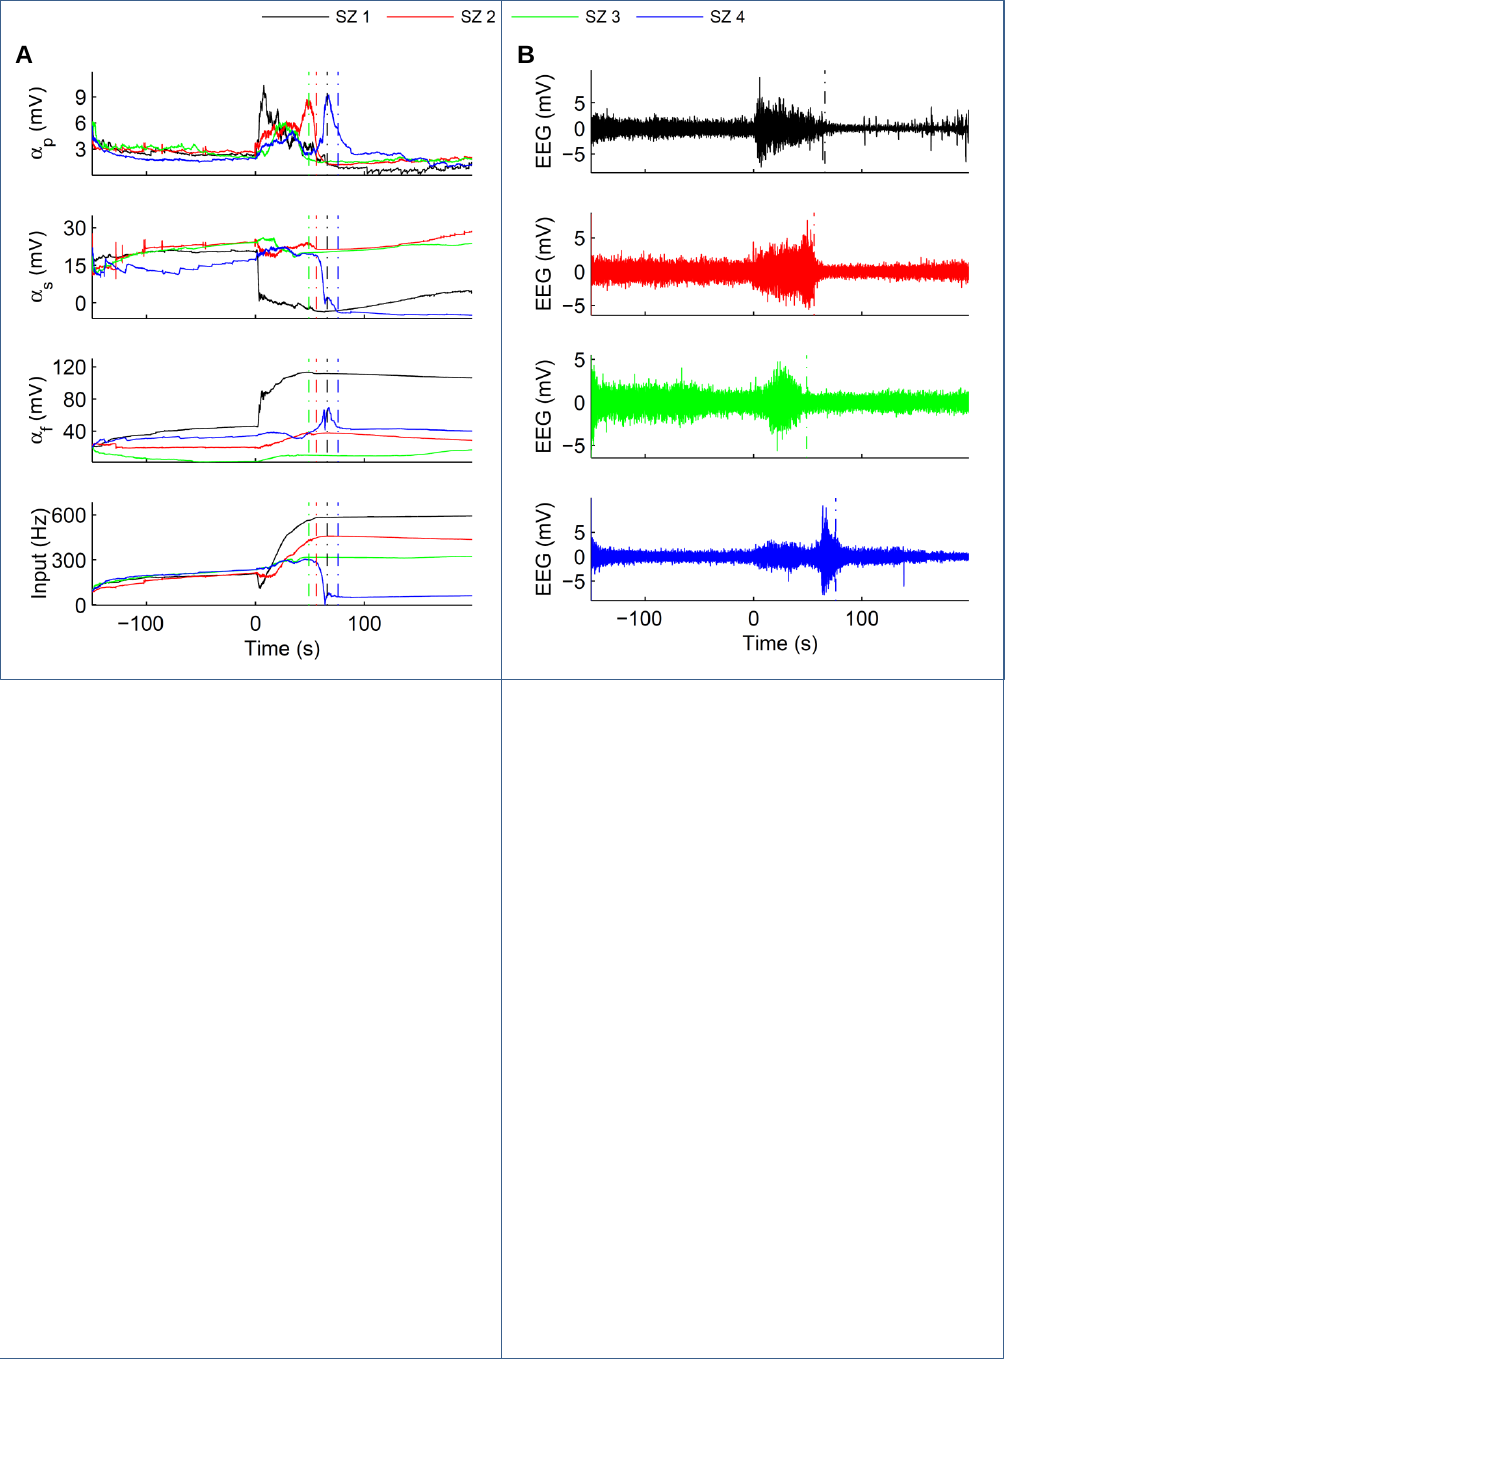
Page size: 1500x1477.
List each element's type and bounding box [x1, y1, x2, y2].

text_box [0, 681, 504, 1360]
picture [259, 0, 745, 25]
text_box [504, 681, 1006, 1360]
picture [531, 64, 975, 656]
picture [29, 64, 479, 662]
text_box [0, 0, 1006, 681]
